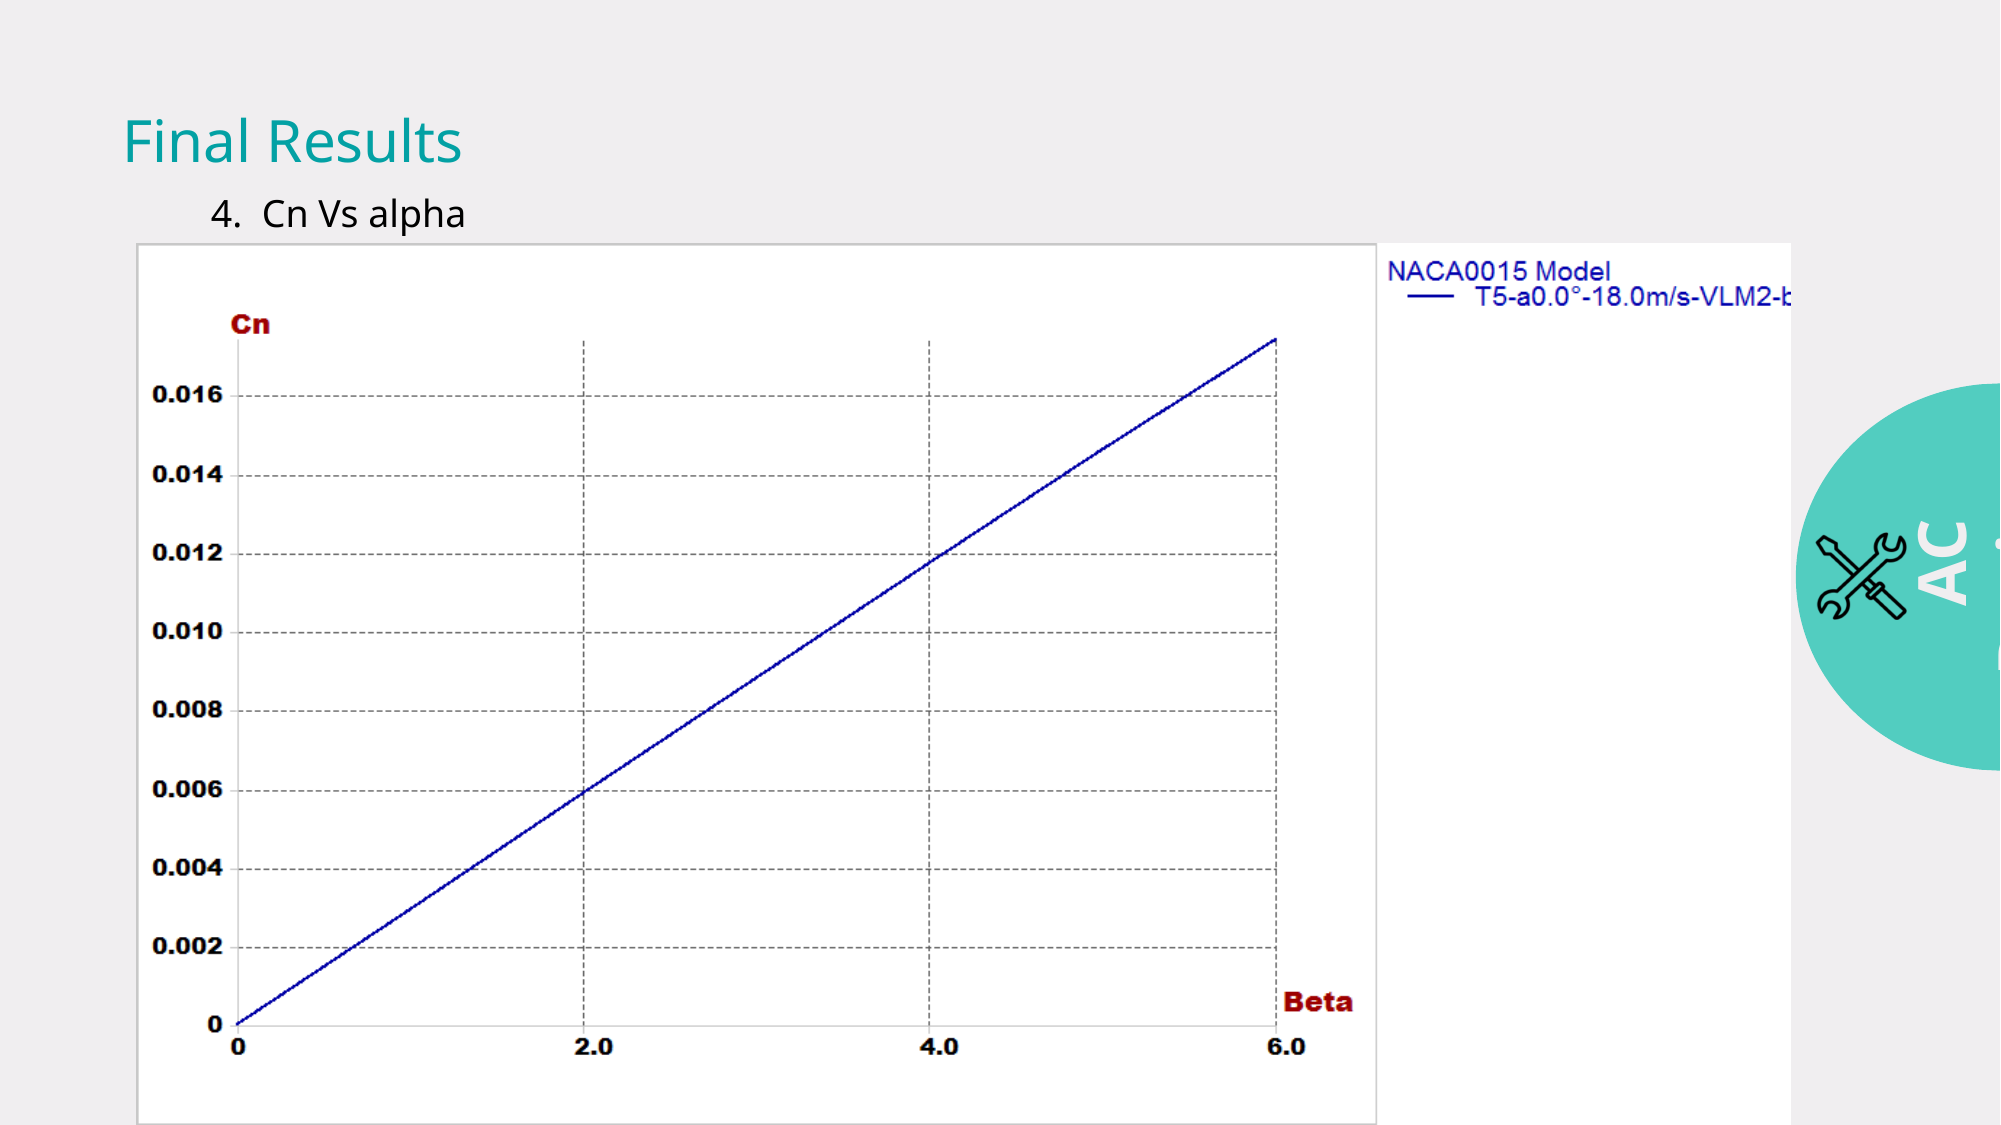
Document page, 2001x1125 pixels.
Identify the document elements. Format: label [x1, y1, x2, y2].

text_box [0, 0, 2000, 1125]
picture [136, 243, 1791, 1125]
